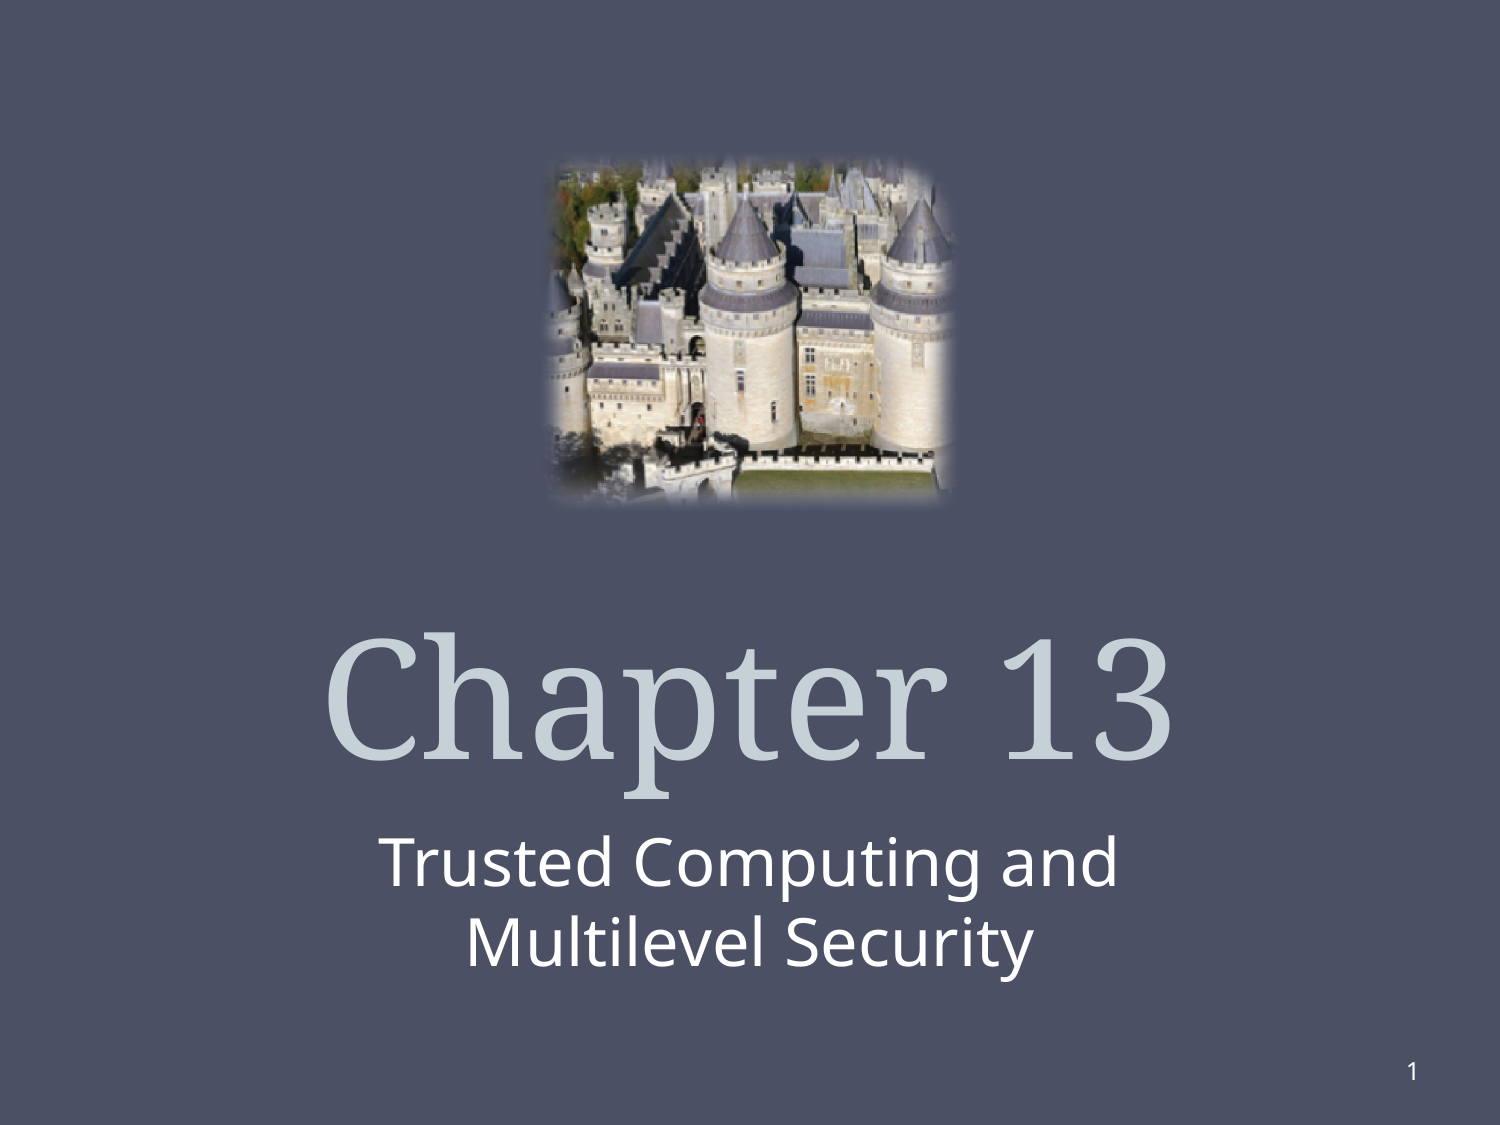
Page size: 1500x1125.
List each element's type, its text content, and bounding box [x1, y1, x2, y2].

picture [537, 148, 963, 514]
title Chapter 13 [112, 99, 1388, 800]
slide_number 1 [1401, 1042, 1494, 1103]
subtitle Trusted Computing and Multilevel Security [225, 812, 1275, 1013]
